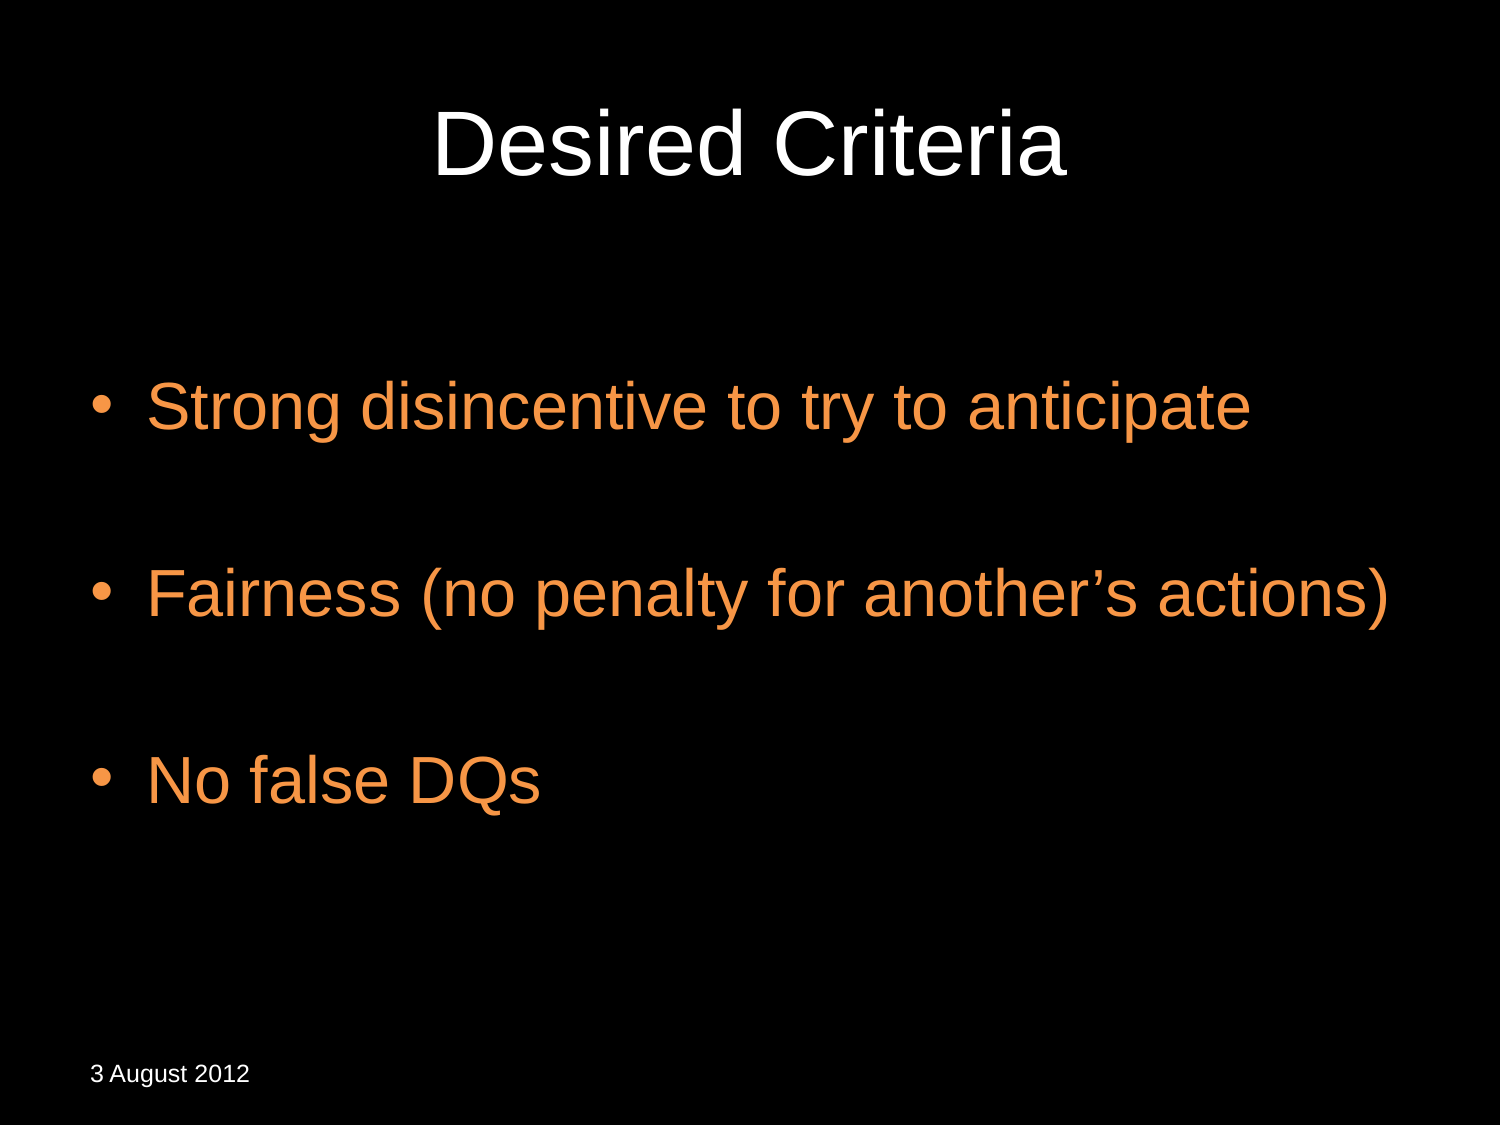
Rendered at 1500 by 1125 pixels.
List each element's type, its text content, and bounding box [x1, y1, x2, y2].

list Strong disincentive to try to anticipate Fairness (no penalty for another’s actions) No false DQs [75, 262, 1425, 1005]
title Desired Criteria [75, 45, 1425, 233]
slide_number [75, 1042, 425, 1103]
